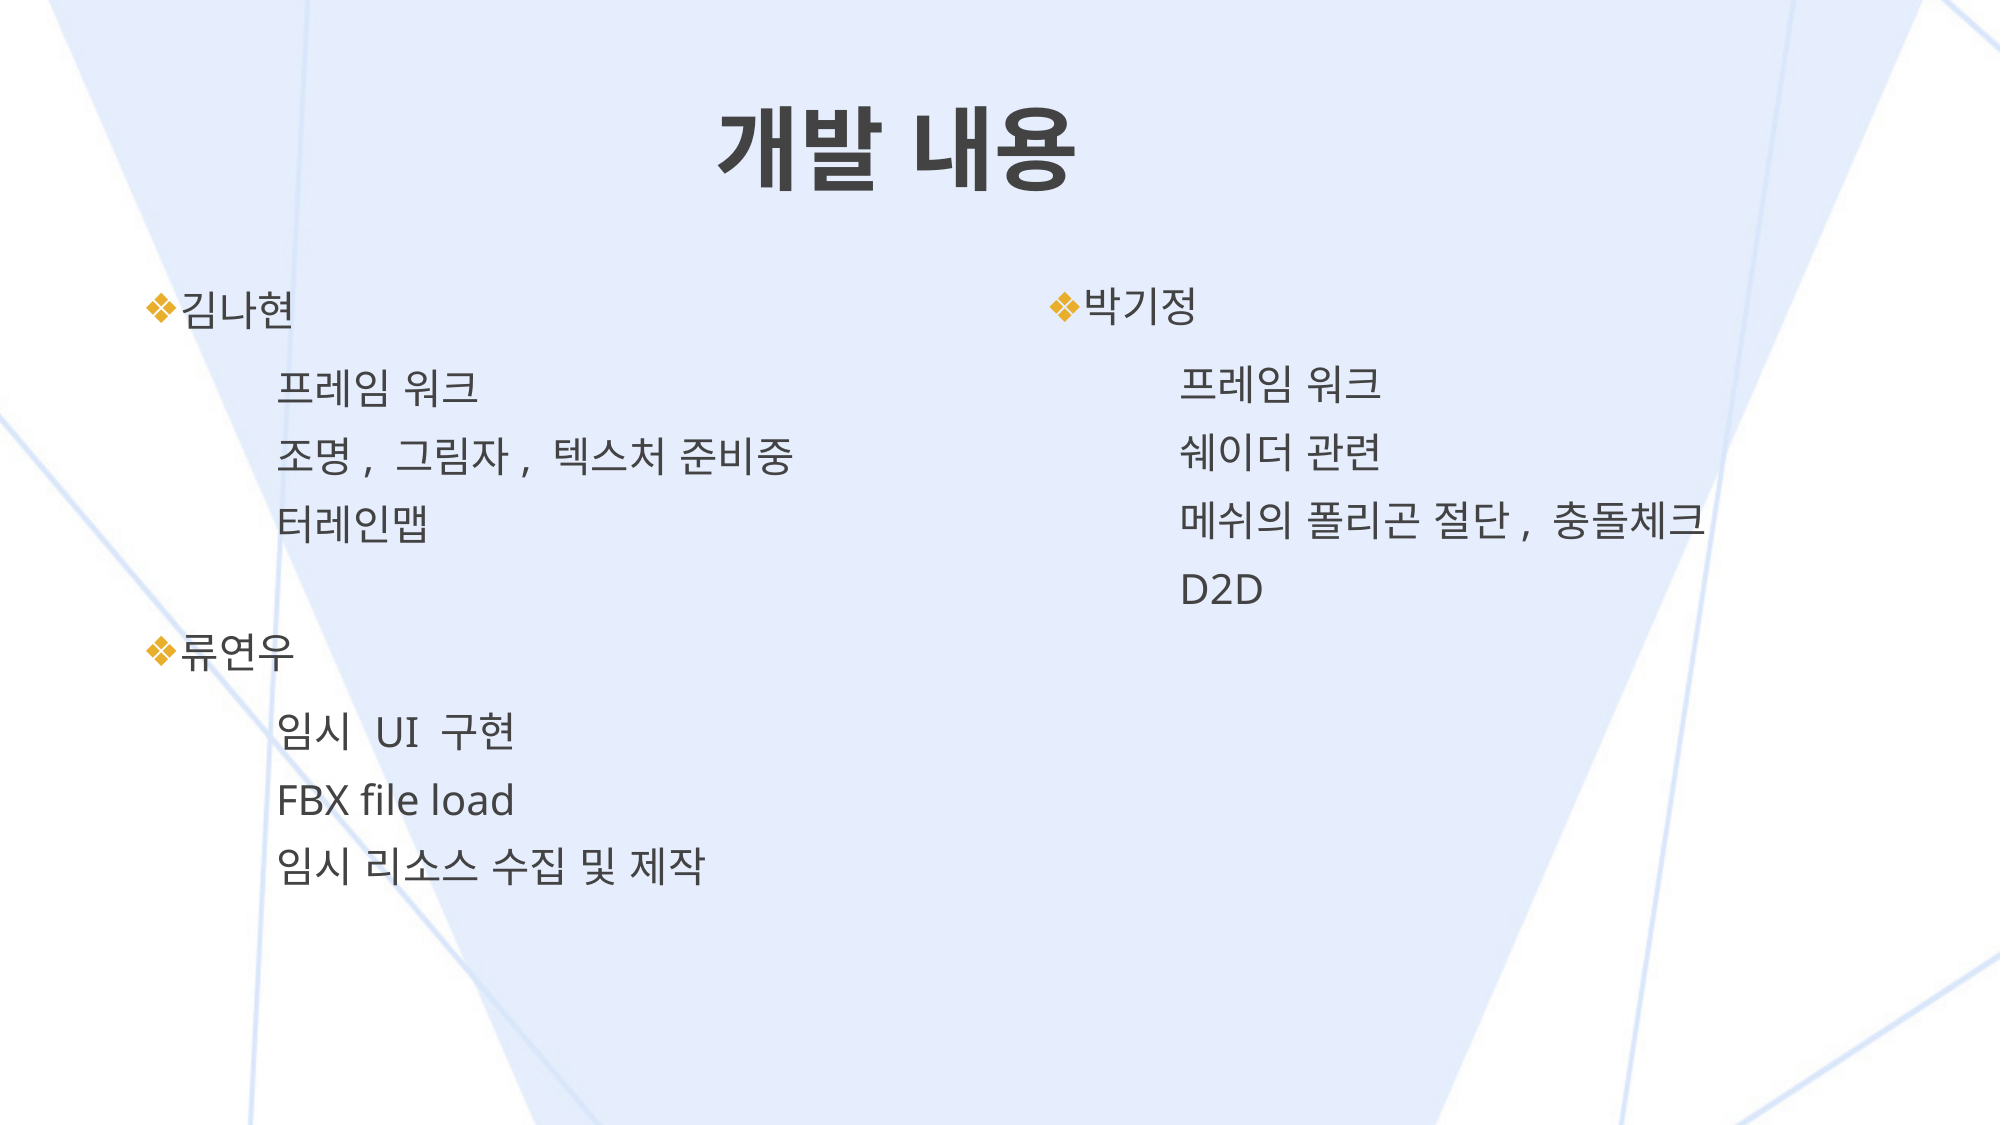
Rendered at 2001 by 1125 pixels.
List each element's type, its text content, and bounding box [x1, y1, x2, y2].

table_cell [0, 0, 2000, 1125]
text_box 박기정 프레임 워크 쉐이더 관련 메쉬의 폴리곤 절단, 충돌체크 D2D [1030, 265, 1874, 1014]
title 개발 내용 [302, 76, 1493, 203]
list 김나현 프레임 워크 조명, 그림자, 텍스처 준비중 터레인맵 류연우 임시 UI 구현 FBX file load 임시 리소스 수집 및 제작 [127, 269, 1023, 1017]
